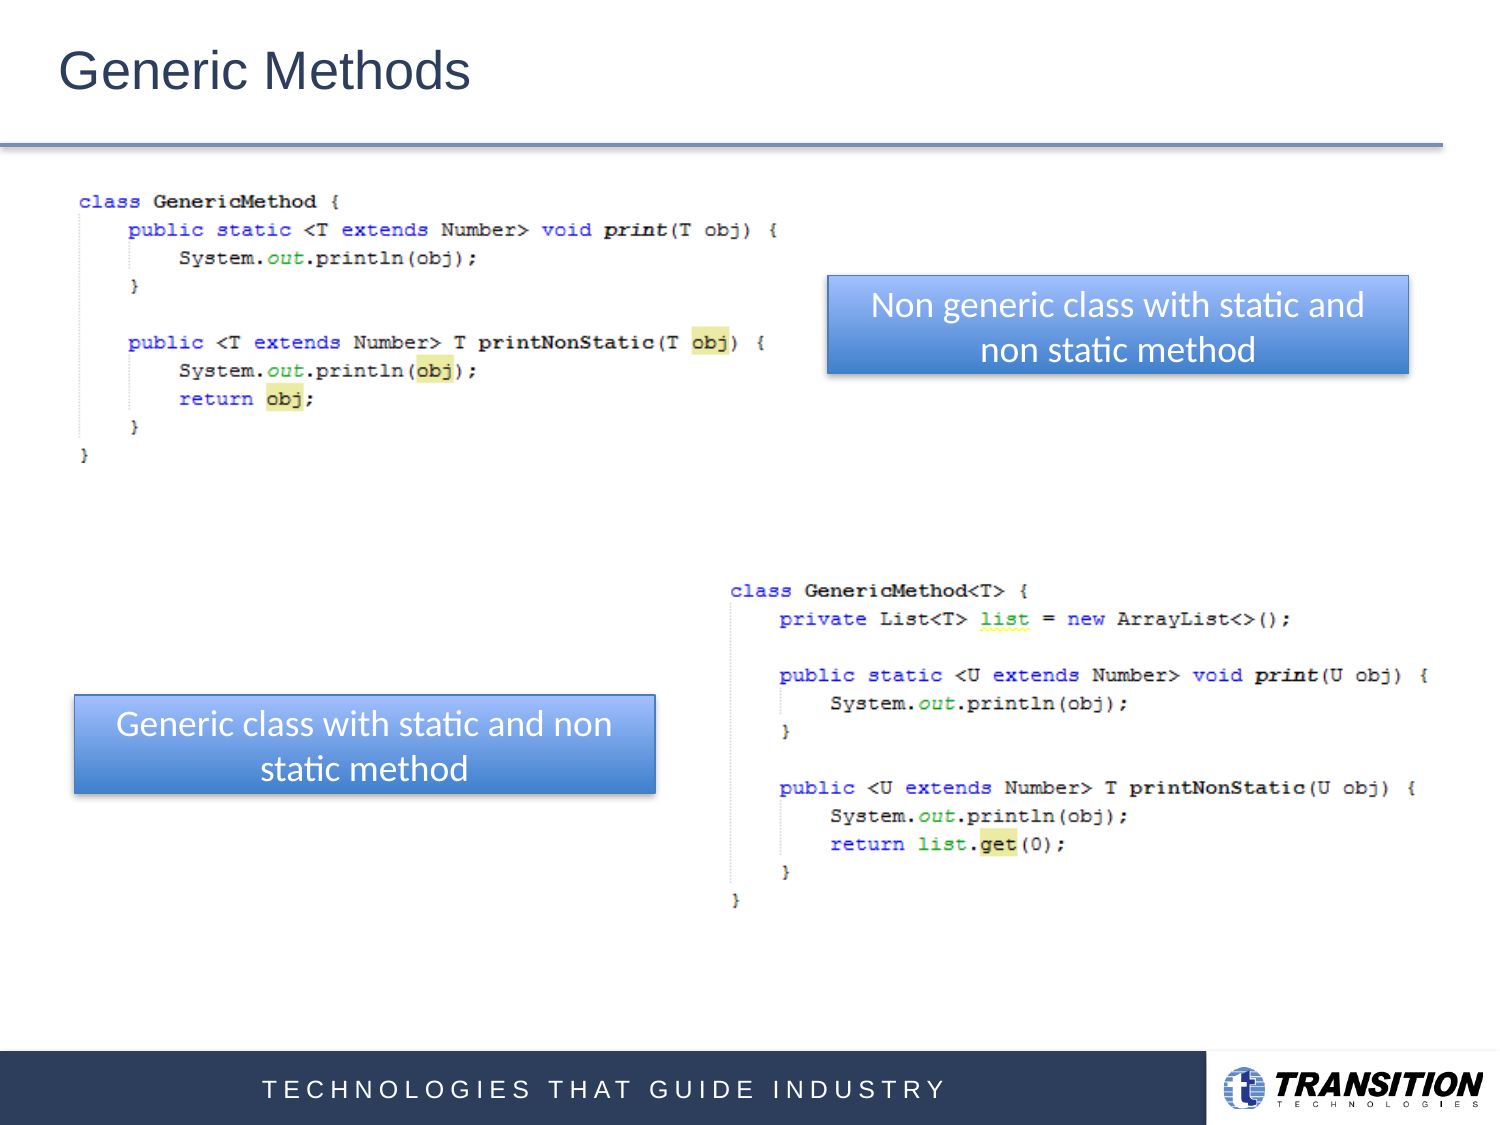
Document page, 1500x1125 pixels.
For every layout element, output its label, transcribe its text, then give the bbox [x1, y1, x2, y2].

picture [715, 571, 1443, 917]
title Generic Methods [0, 0, 1500, 145]
text_box Generic class with static and non static method [74, 694, 656, 794]
picture [74, 185, 800, 463]
text_box Non generic class with static and non static method [827, 275, 1409, 374]
